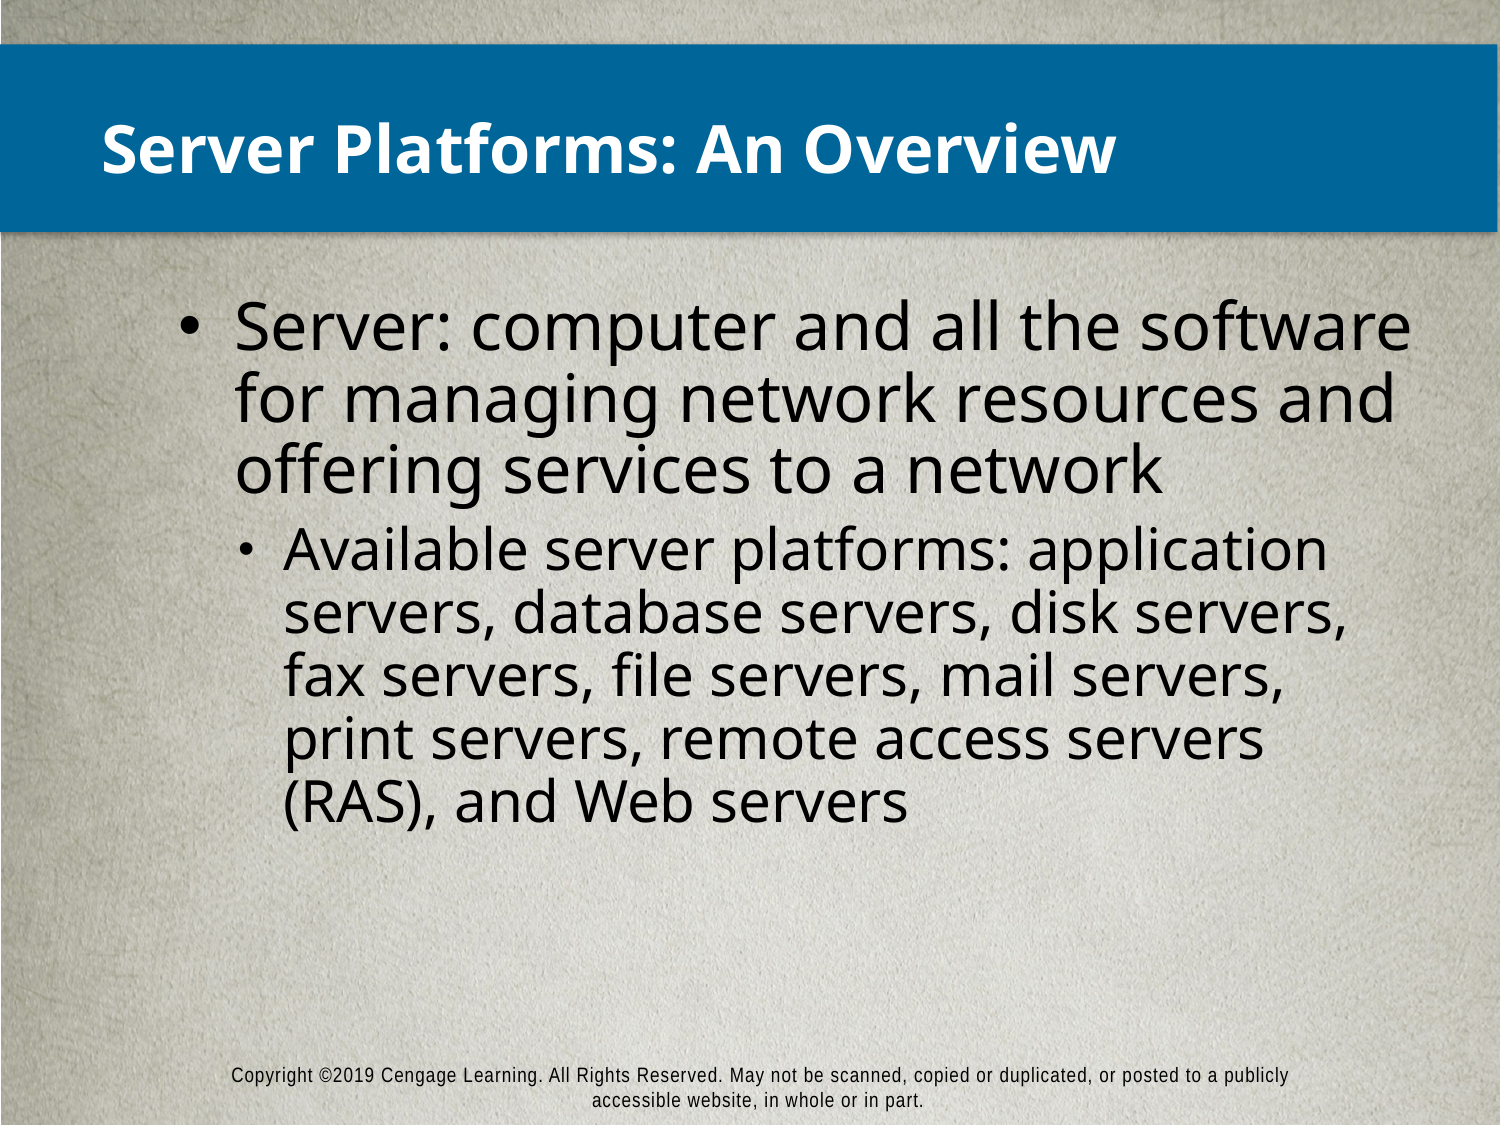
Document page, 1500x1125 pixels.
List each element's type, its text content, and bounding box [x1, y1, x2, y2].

list Server: computer and all the software for managing network resources and offering services to a network Available server platforms: application servers, database servers, disk servers, fax servers, file servers, mail servers, print servers, remote access servers (RAS), and Web servers [163, 285, 1447, 945]
title Server Platforms: An Overview [86, 75, 1437, 220]
picture [2, 0, 1499, 1125]
